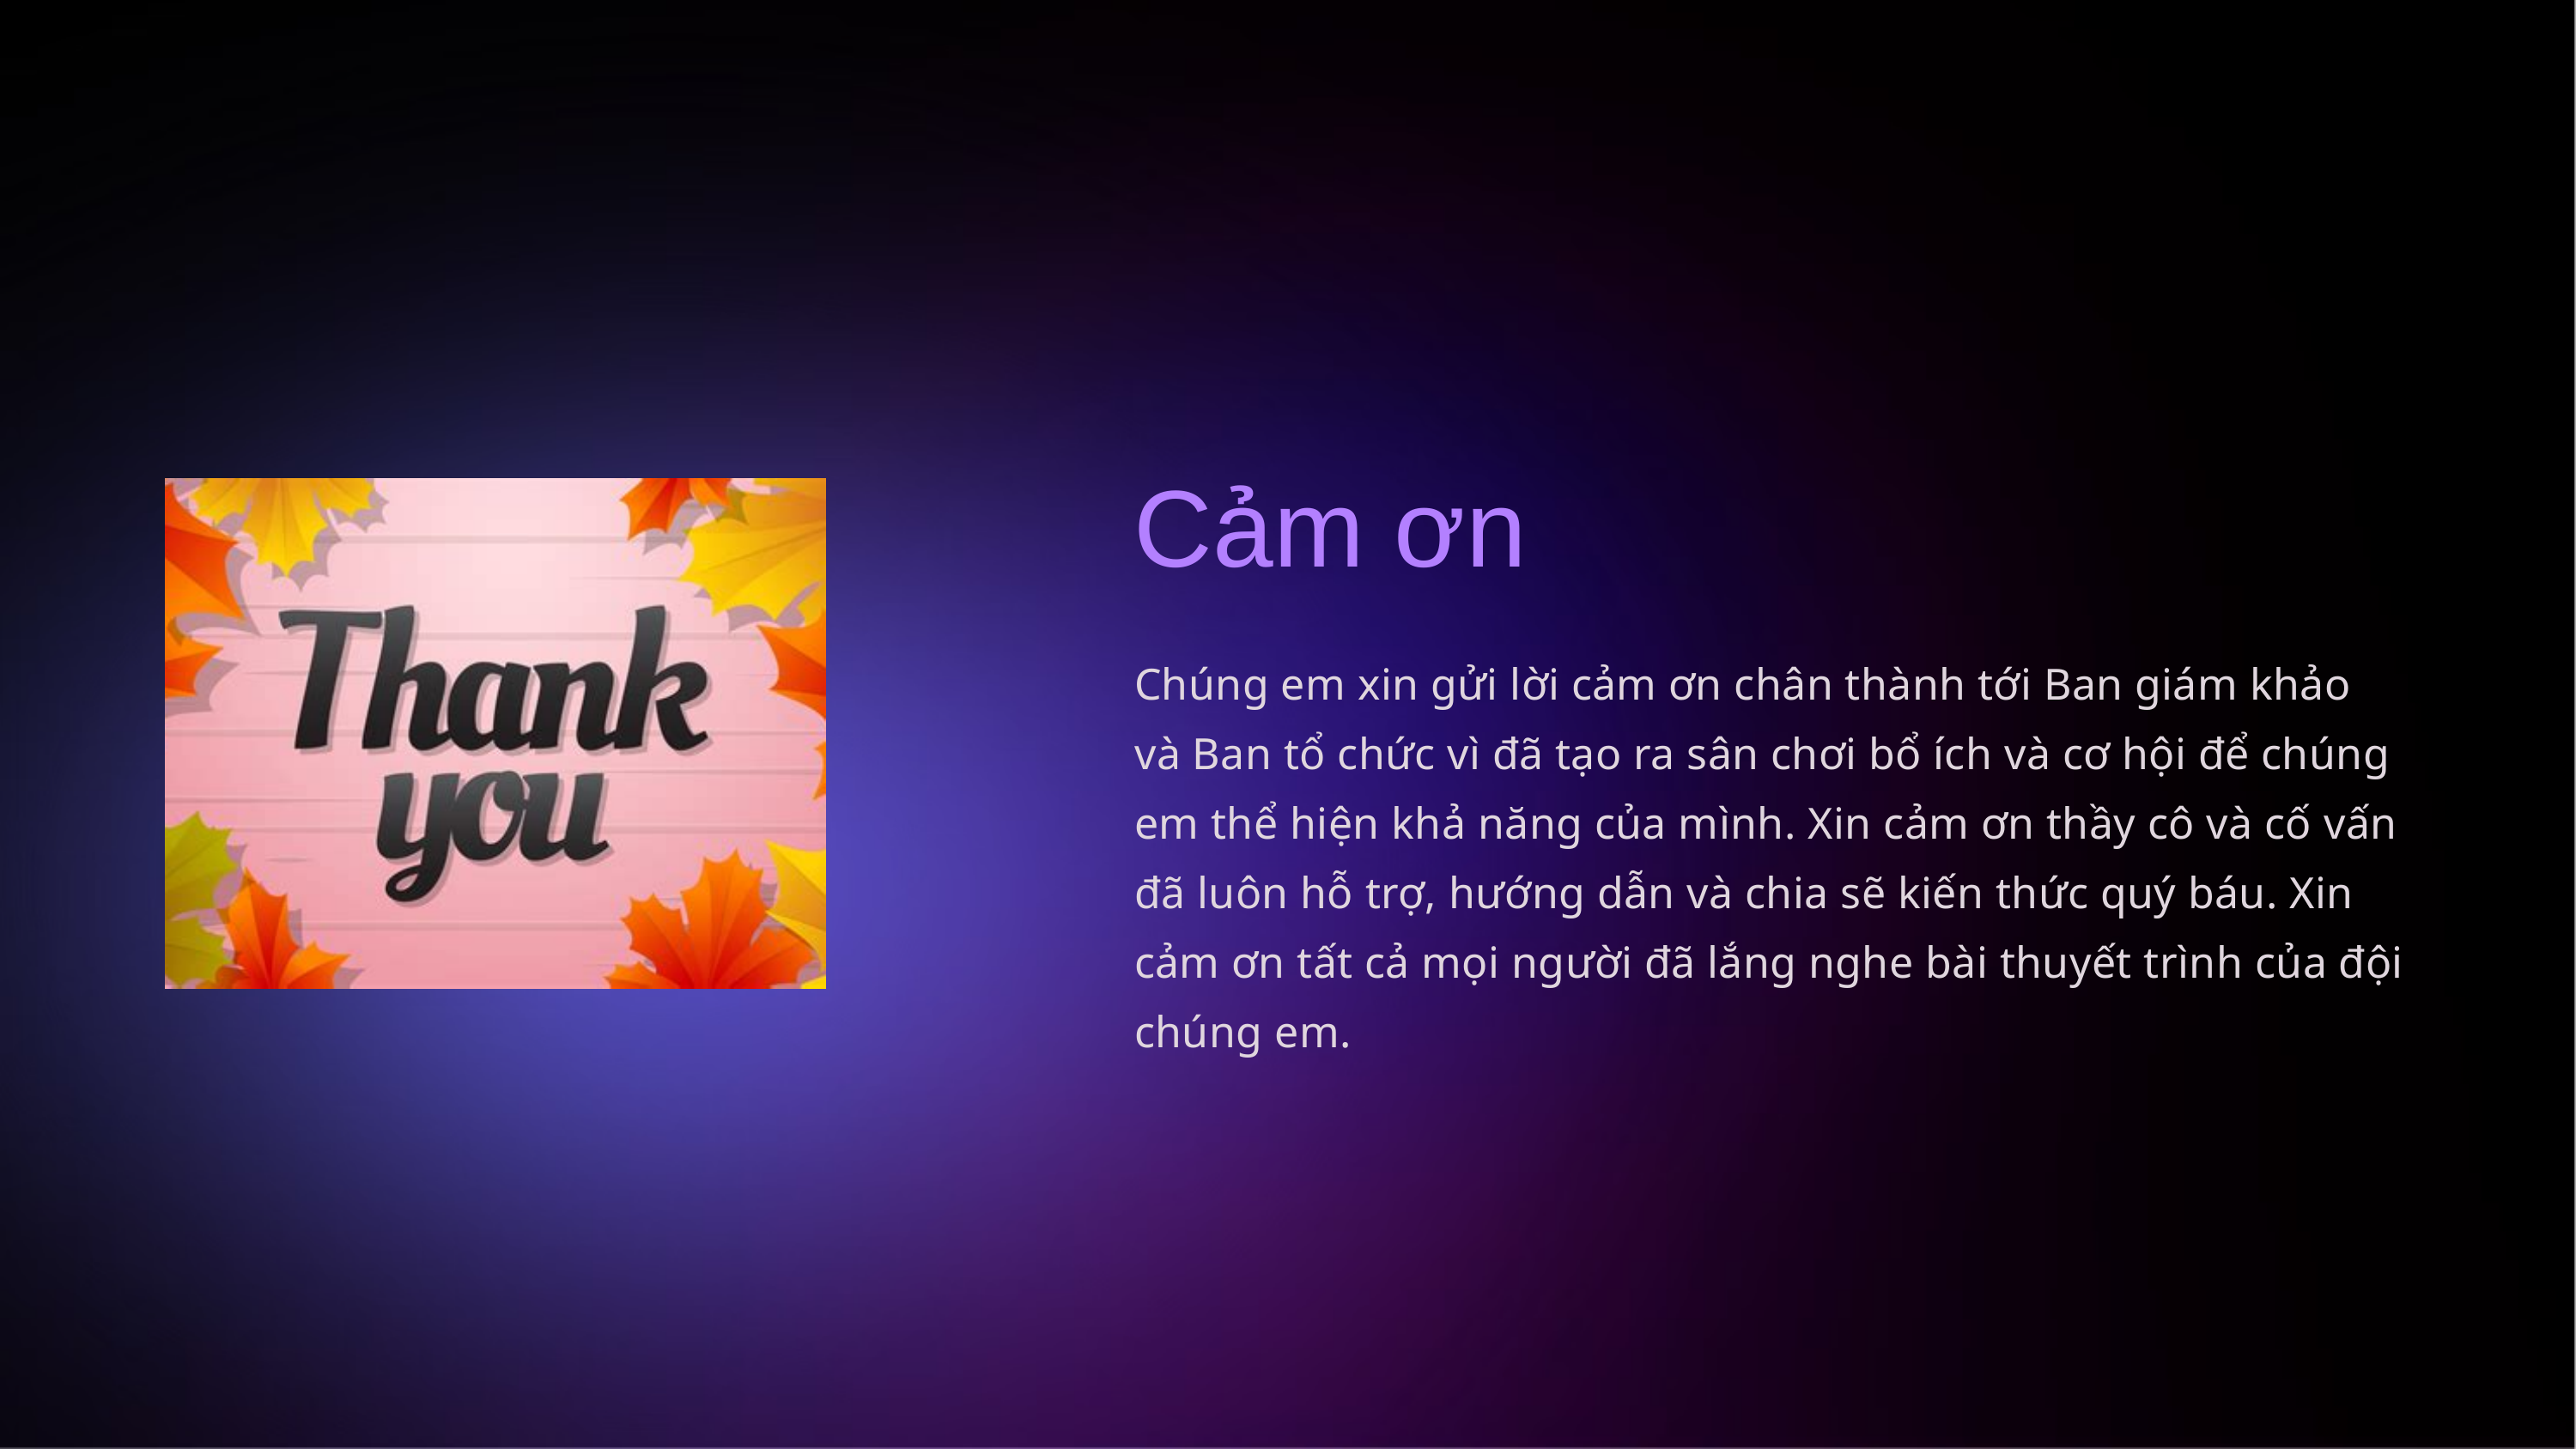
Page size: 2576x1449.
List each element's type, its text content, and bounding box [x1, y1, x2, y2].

text_box Chúng em xin gửi lời cảm ơn chân thành tới Ban giám khảo và Ban tổ chức vì đã tạo ra sân chơi bổ ích và cơ hội để chúng em thể hiện khả năng của mình. Xin cảm ơn thầy cô và cố vấn đã luôn hỗ trợ, hướng dẫn và chia sẽ kiến thức quý báu. Xin cảm ơn tất cả mọi người đã lắng nghe bài thuyết trình của đội chúng em. [1133, 639, 2409, 1057]
text_box [165, 478, 826, 989]
text_box [966, 0, 2576, 1449]
text_box Cảm ơn [1133, 452, 2189, 589]
text_box [0, 0, 966, 1449]
